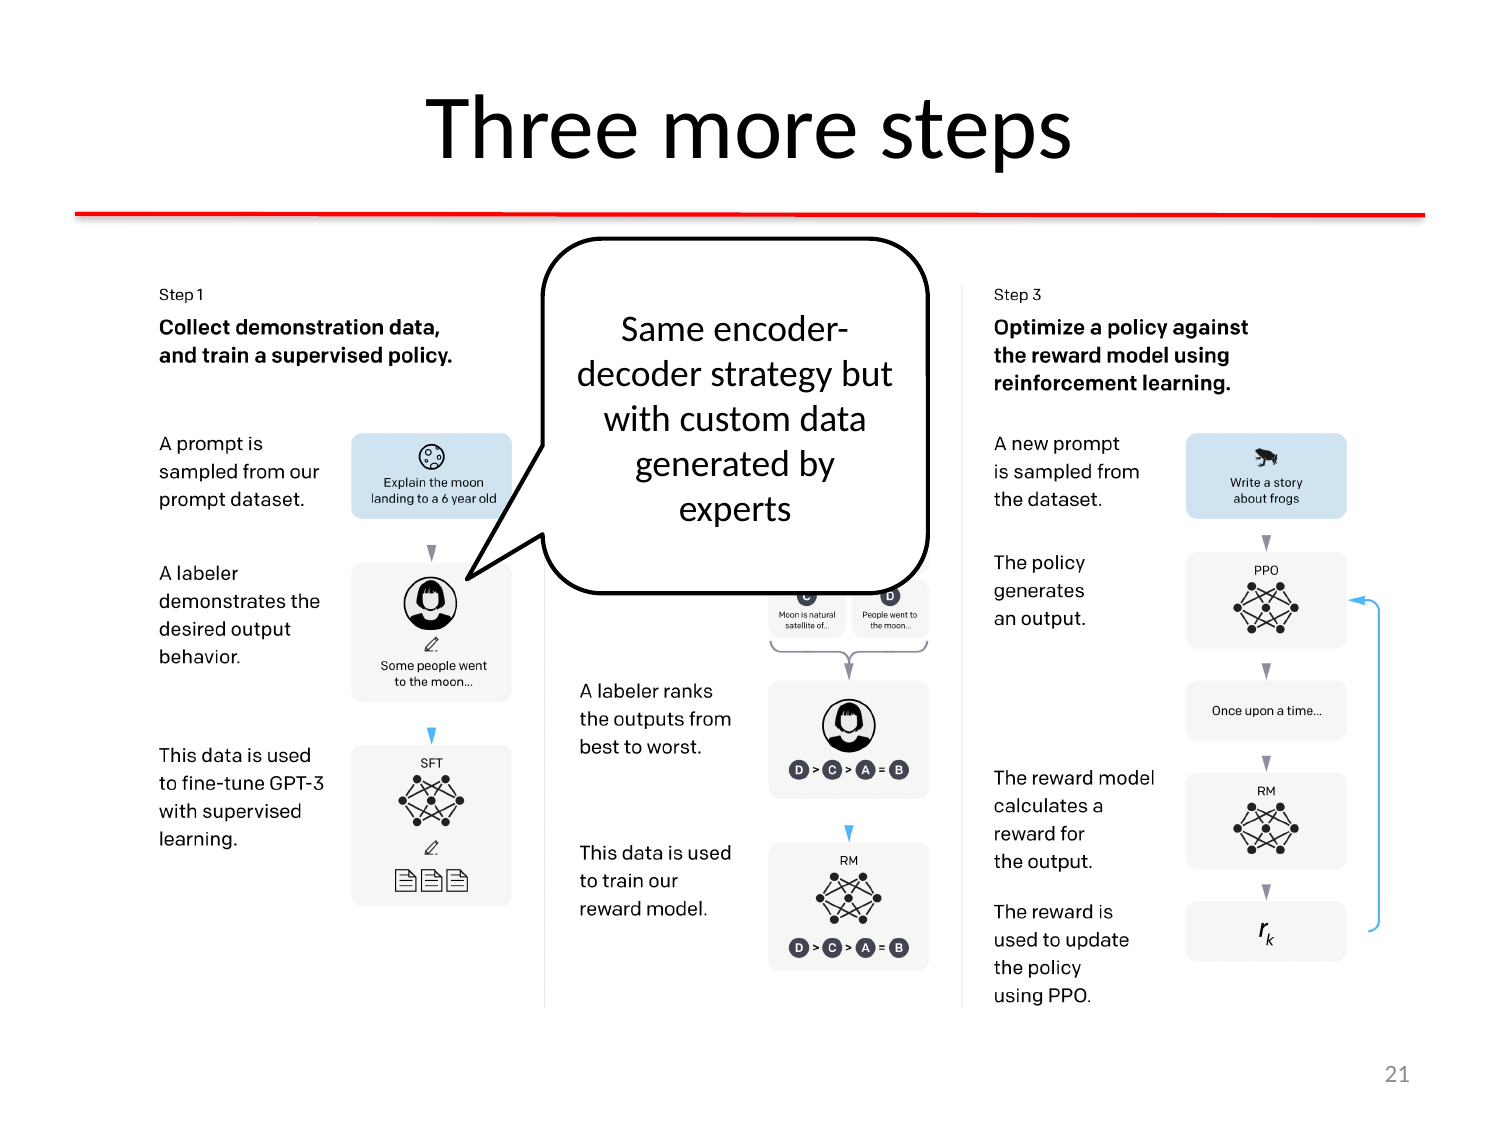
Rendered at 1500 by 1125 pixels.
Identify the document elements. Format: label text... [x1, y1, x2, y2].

title Three more steps [75, 45, 1425, 198]
text_box Same encoder-decoder strategy but with custom data generated by experts [556, 236, 914, 256]
picture [143, 257, 1412, 1024]
slide_number 21 [1074, 1042, 1425, 1103]
